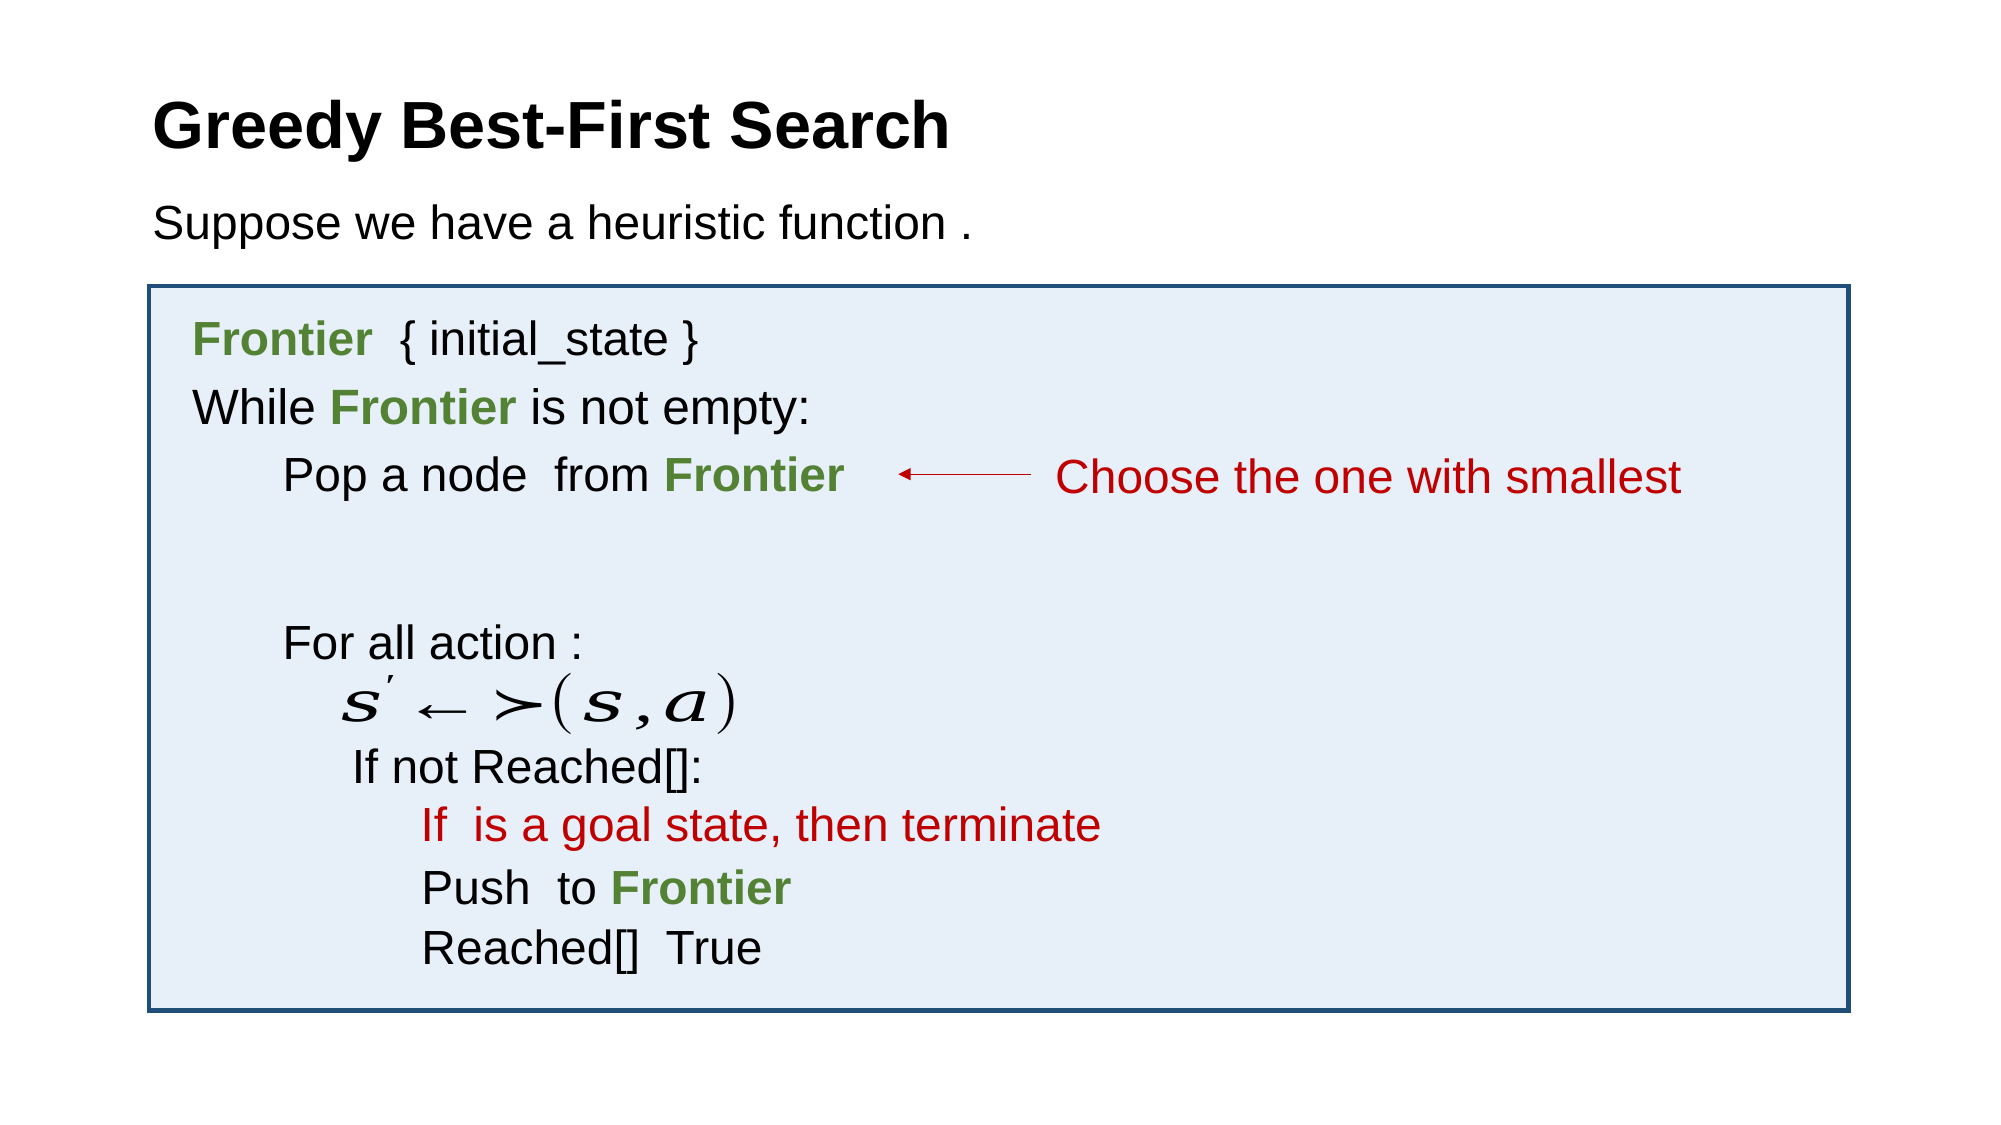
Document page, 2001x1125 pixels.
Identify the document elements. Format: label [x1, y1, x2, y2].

title [137, 59, 1863, 194]
text_box [149, 286, 1879, 1011]
